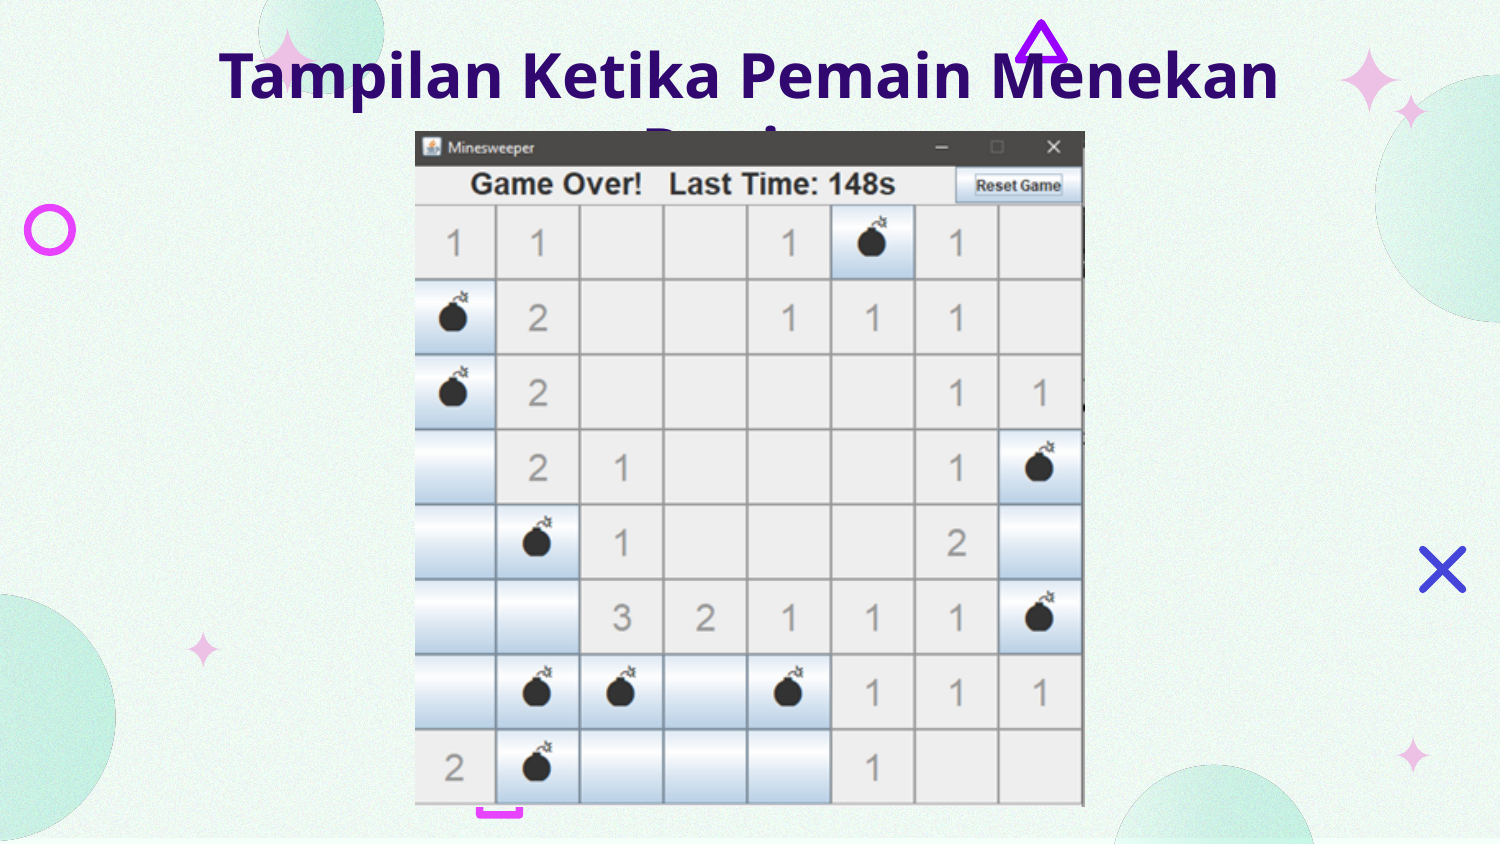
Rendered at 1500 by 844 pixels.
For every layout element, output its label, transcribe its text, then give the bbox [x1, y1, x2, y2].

picture [0, 0, 1500, 844]
subtitle Tampilan Ketika Pemain Menekan Ranjau [121, 20, 1379, 112]
